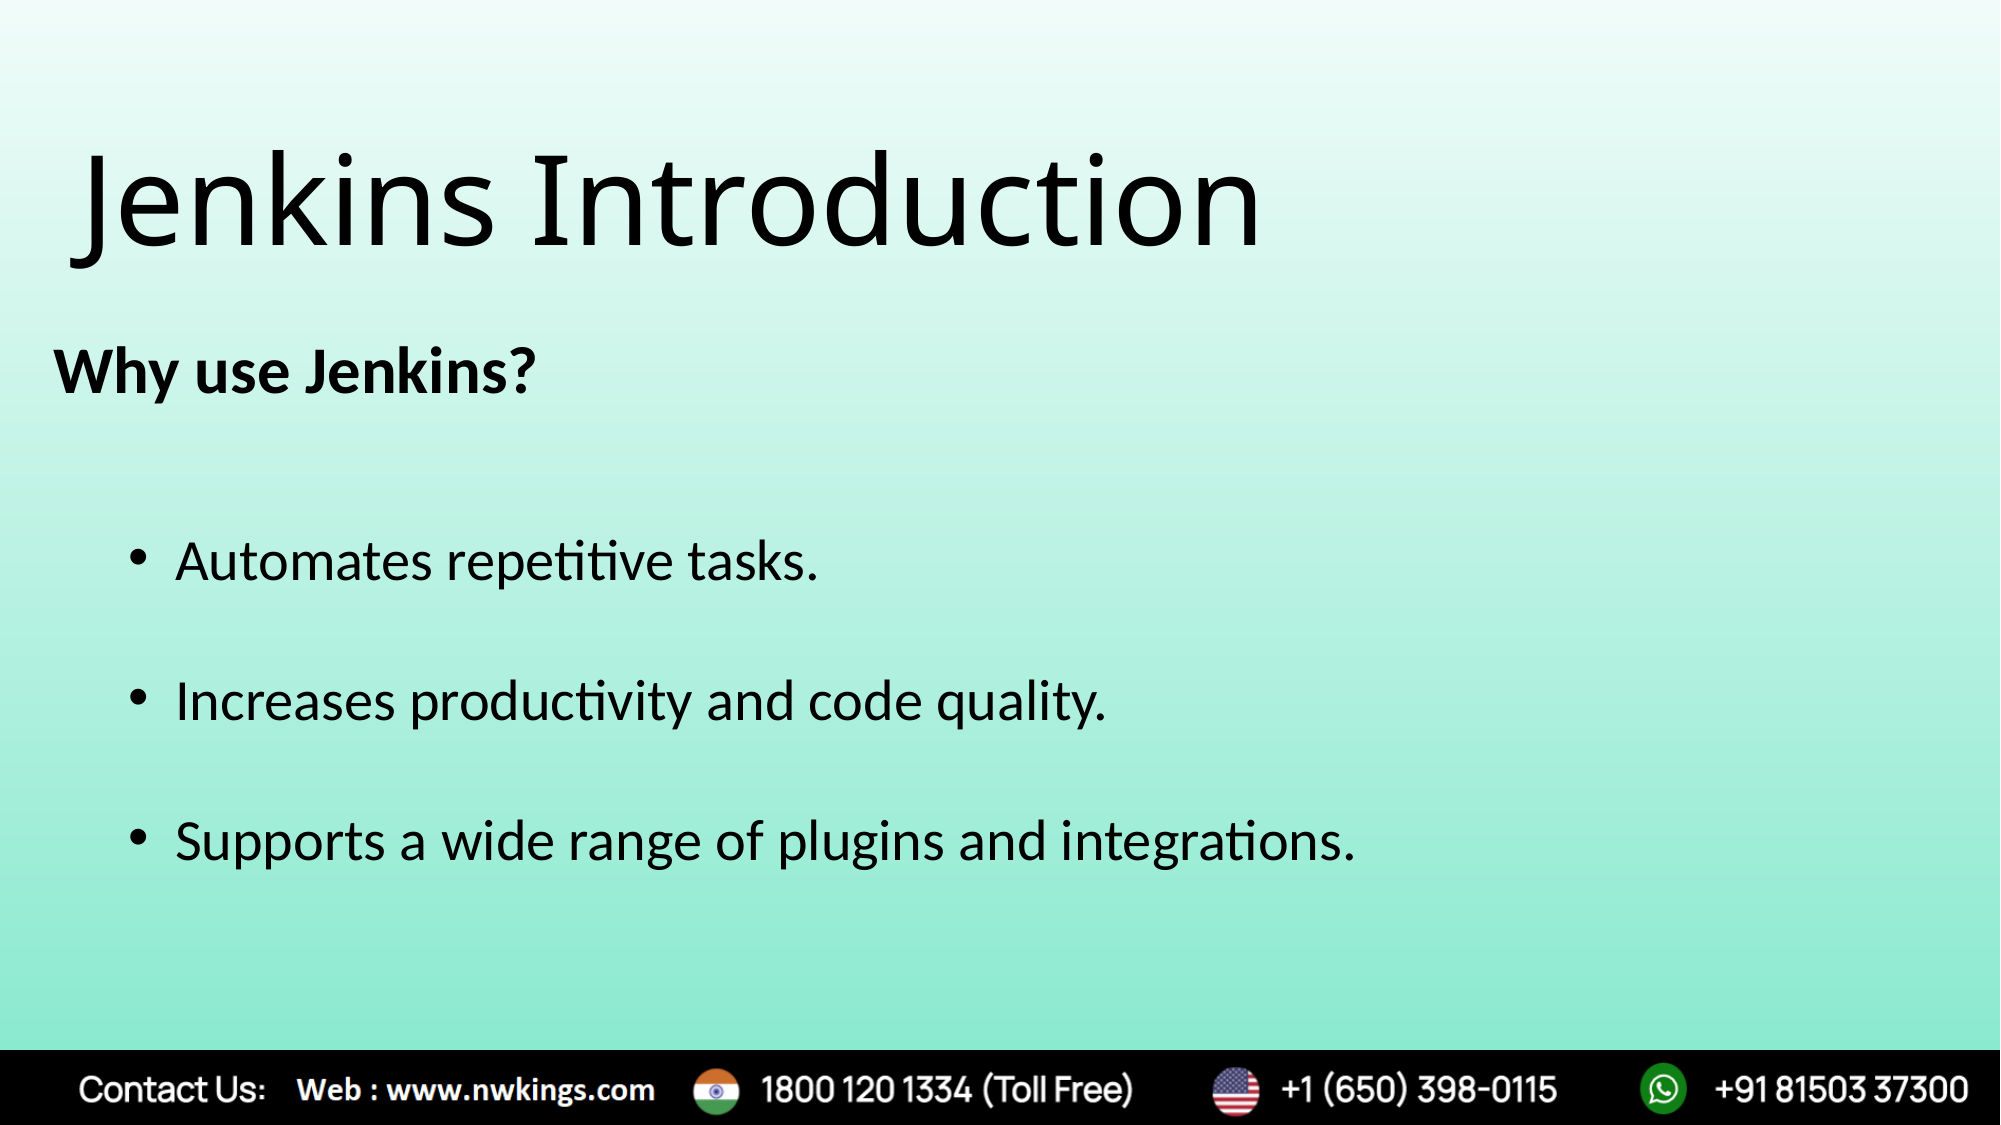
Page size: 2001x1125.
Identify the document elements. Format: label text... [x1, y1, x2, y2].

text_box Why use Jenkins? Automates repetitive tasks. Increases productivity and code quality. Supports a wide range of plugins and integrations. [38, 319, 1677, 925]
title Jenkins Introduction [65, 94, 1791, 281]
picture [0, 1050, 2000, 1125]
